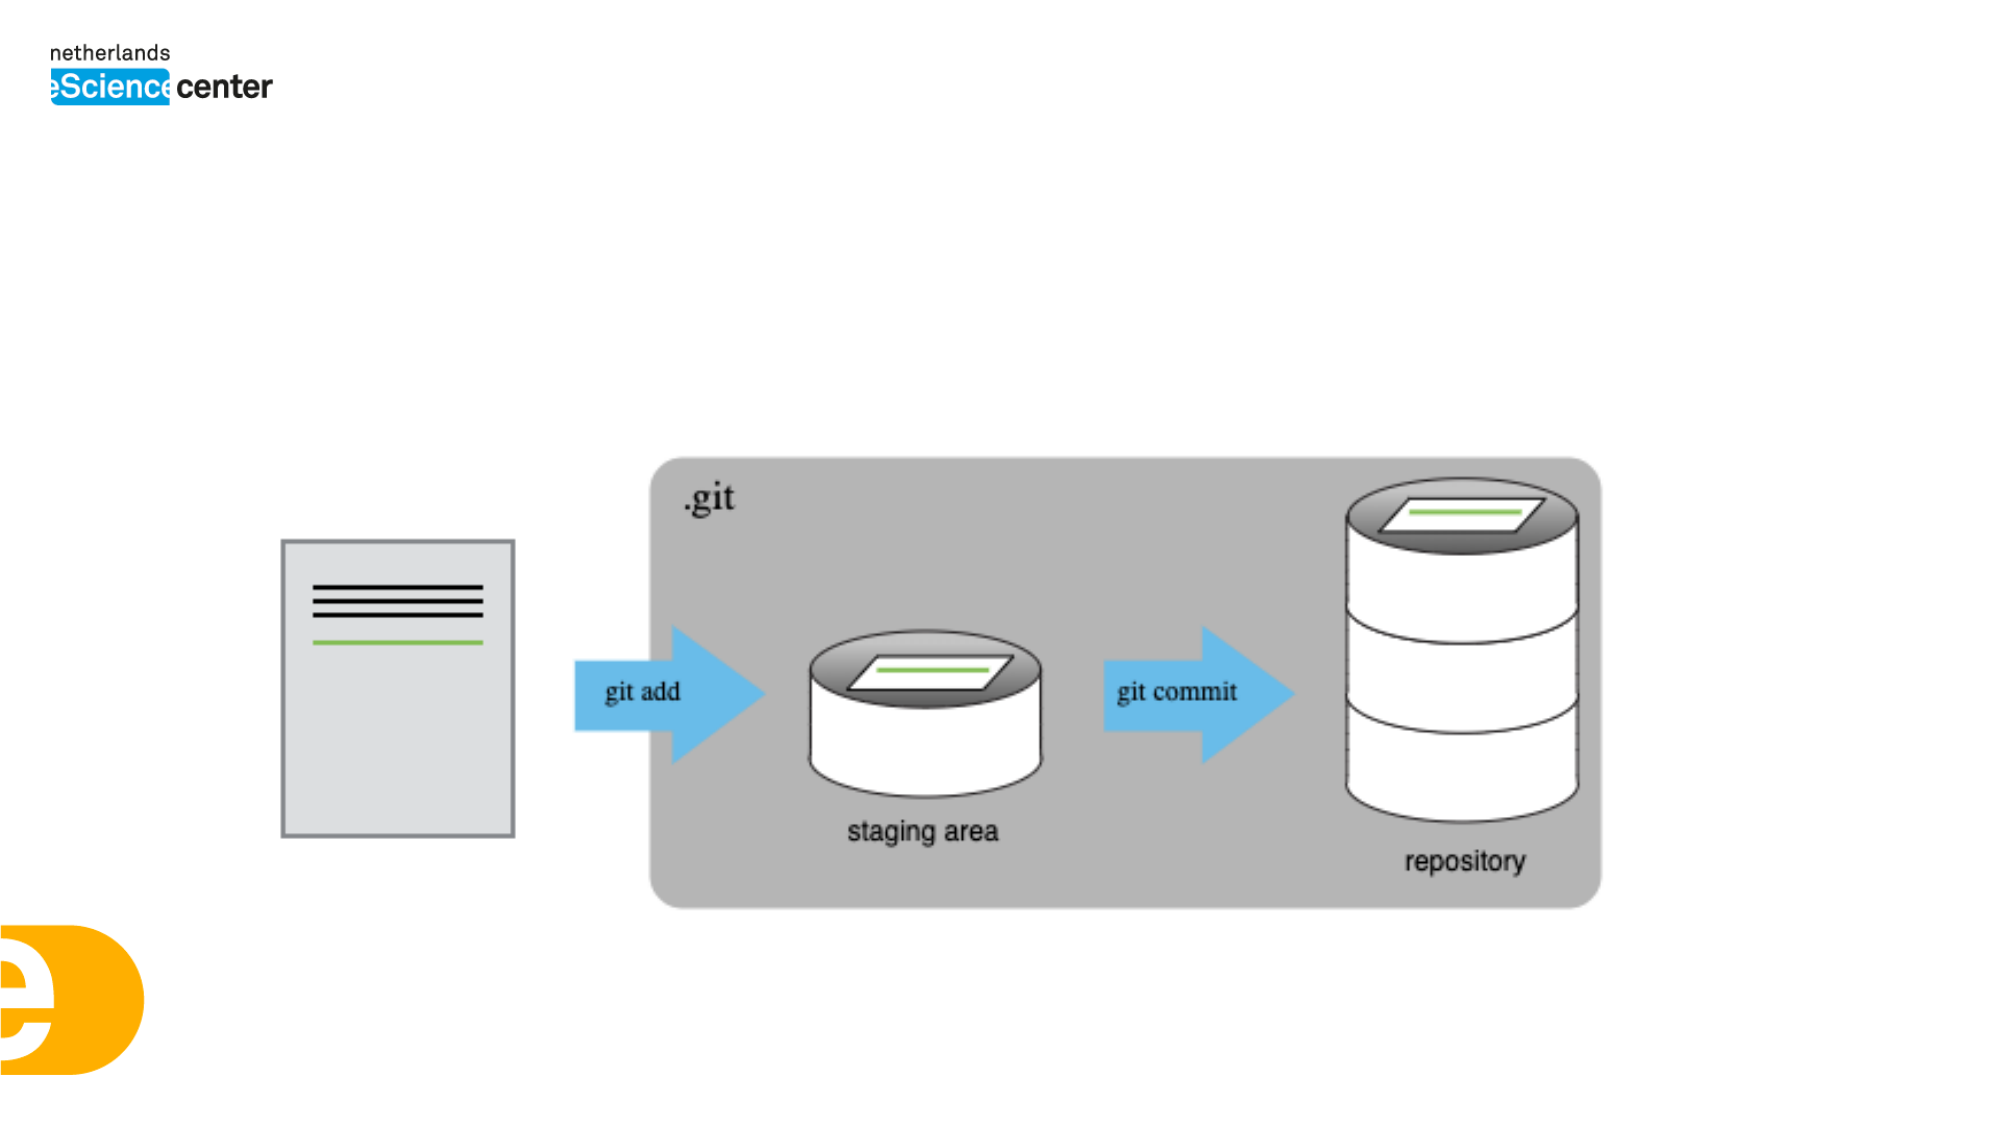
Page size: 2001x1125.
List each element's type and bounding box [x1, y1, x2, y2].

picture [0, 0, 2001, 1125]
list [201, 404, 1663, 961]
